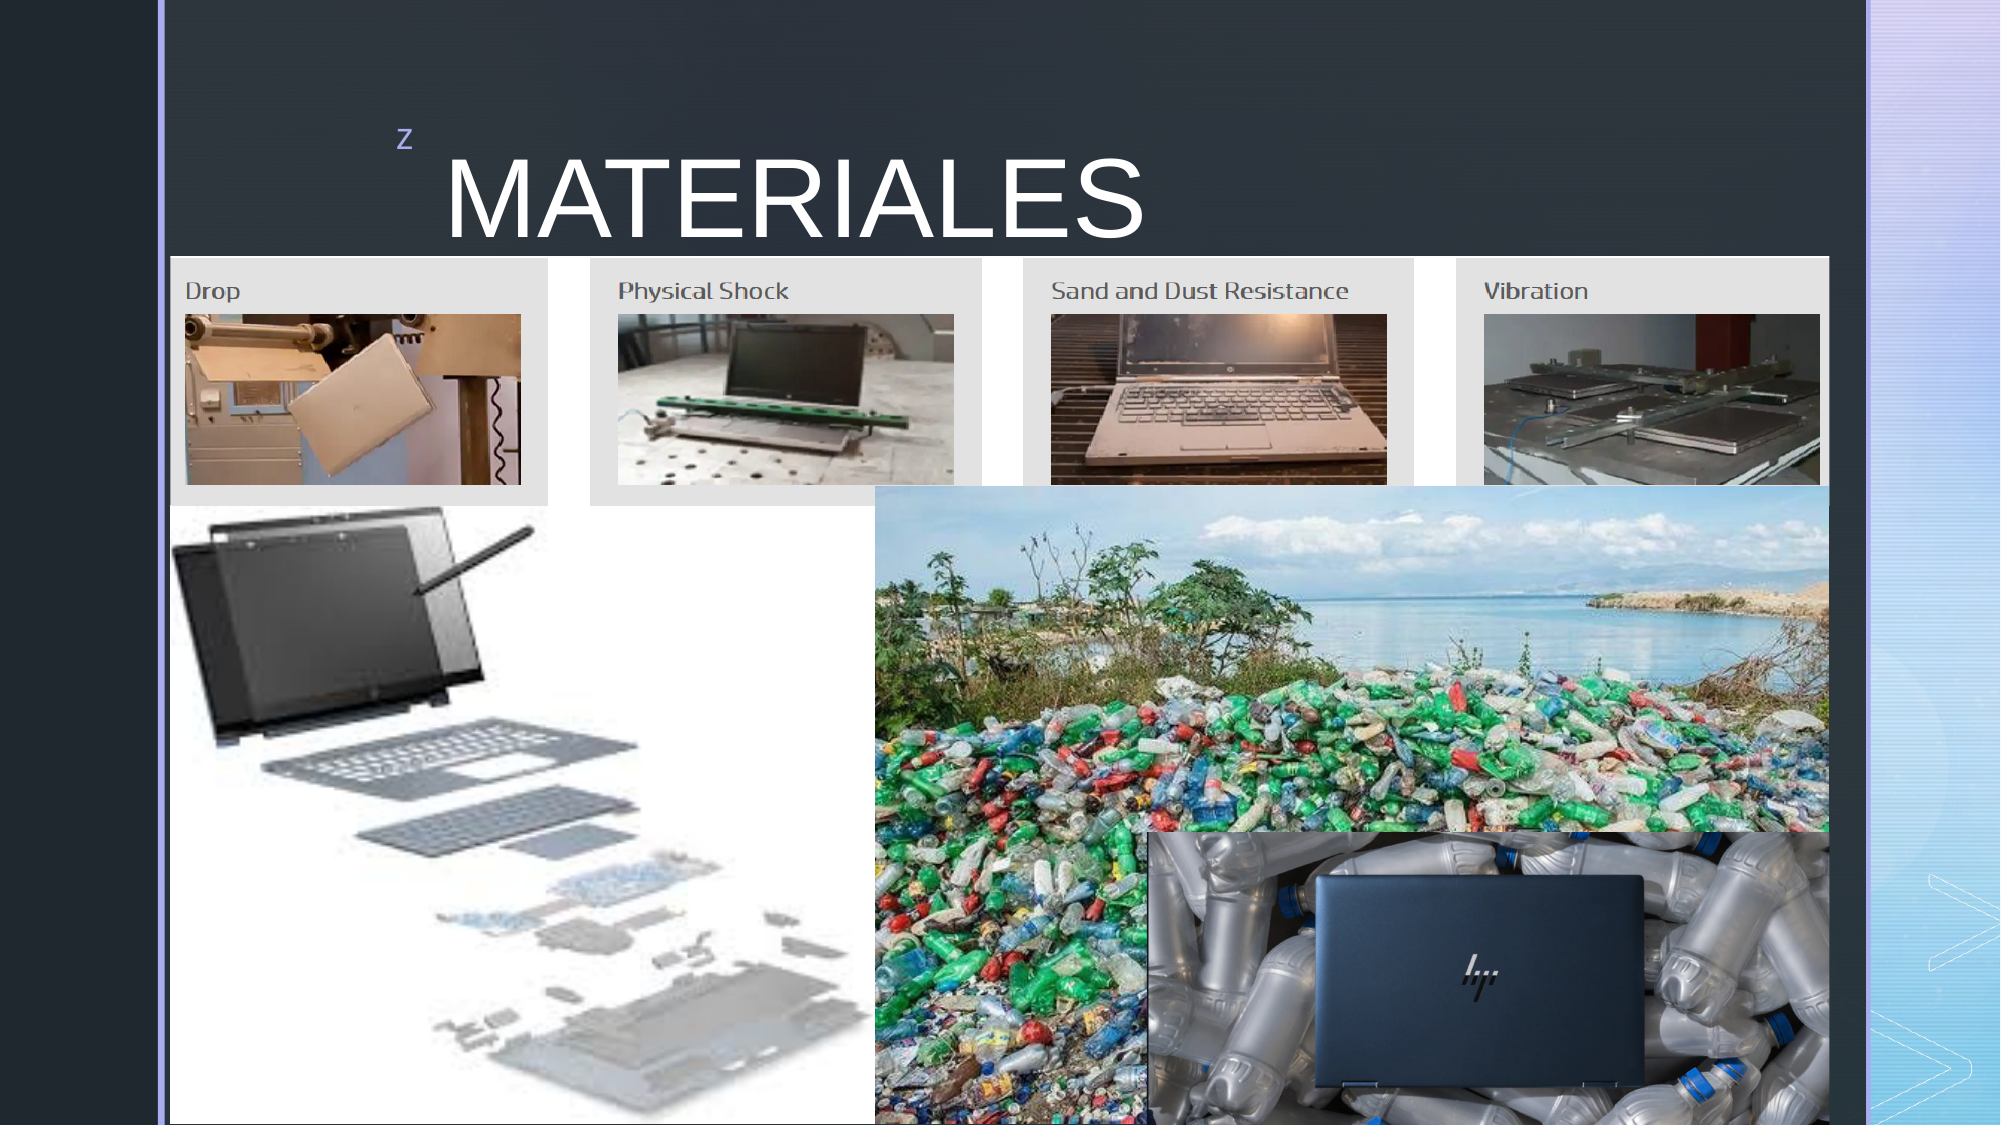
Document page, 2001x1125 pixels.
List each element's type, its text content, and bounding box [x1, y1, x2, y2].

title MATERIALES [428, 132, 1734, 256]
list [170, 256, 1830, 506]
picture [170, 486, 1830, 1125]
picture [1871, 0, 2001, 1125]
